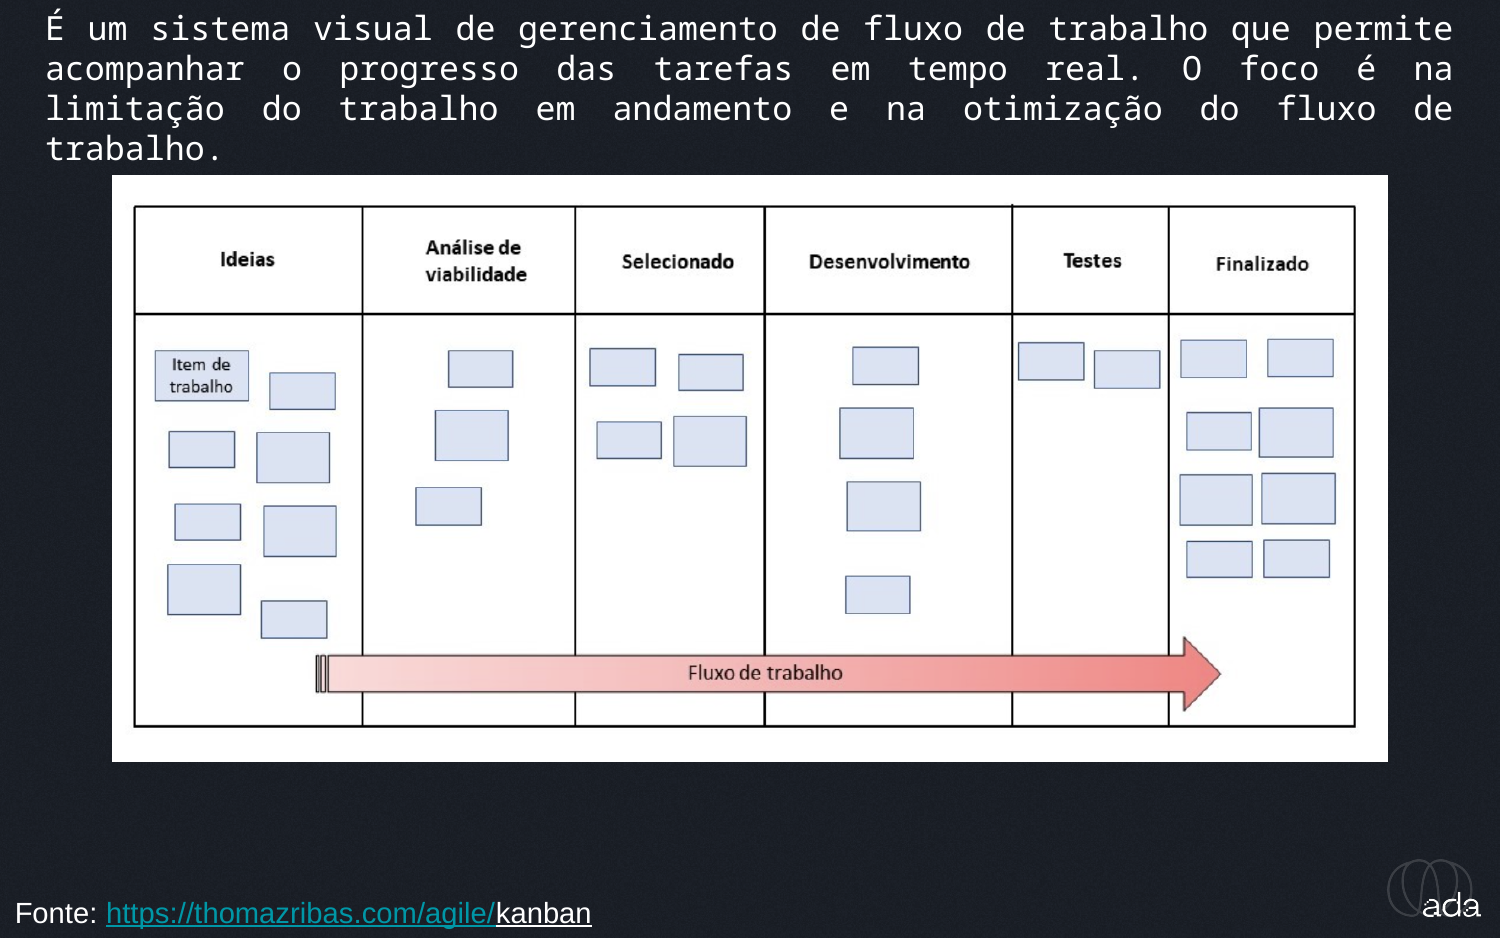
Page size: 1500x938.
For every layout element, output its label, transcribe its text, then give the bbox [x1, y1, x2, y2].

picture [0, 0, 1500, 938]
text_box É um sistema visual de gerenciamento de fluxo de trabalho que permite acompanhar o progresso das tarefas em tempo real. O foco é na limitação do trabalho em andamento e na otimização do fluxo de trabalho. [30, 0, 1470, 175]
text_box Fonte: https://thomazribas.com/agile/kanban [0, 886, 757, 937]
